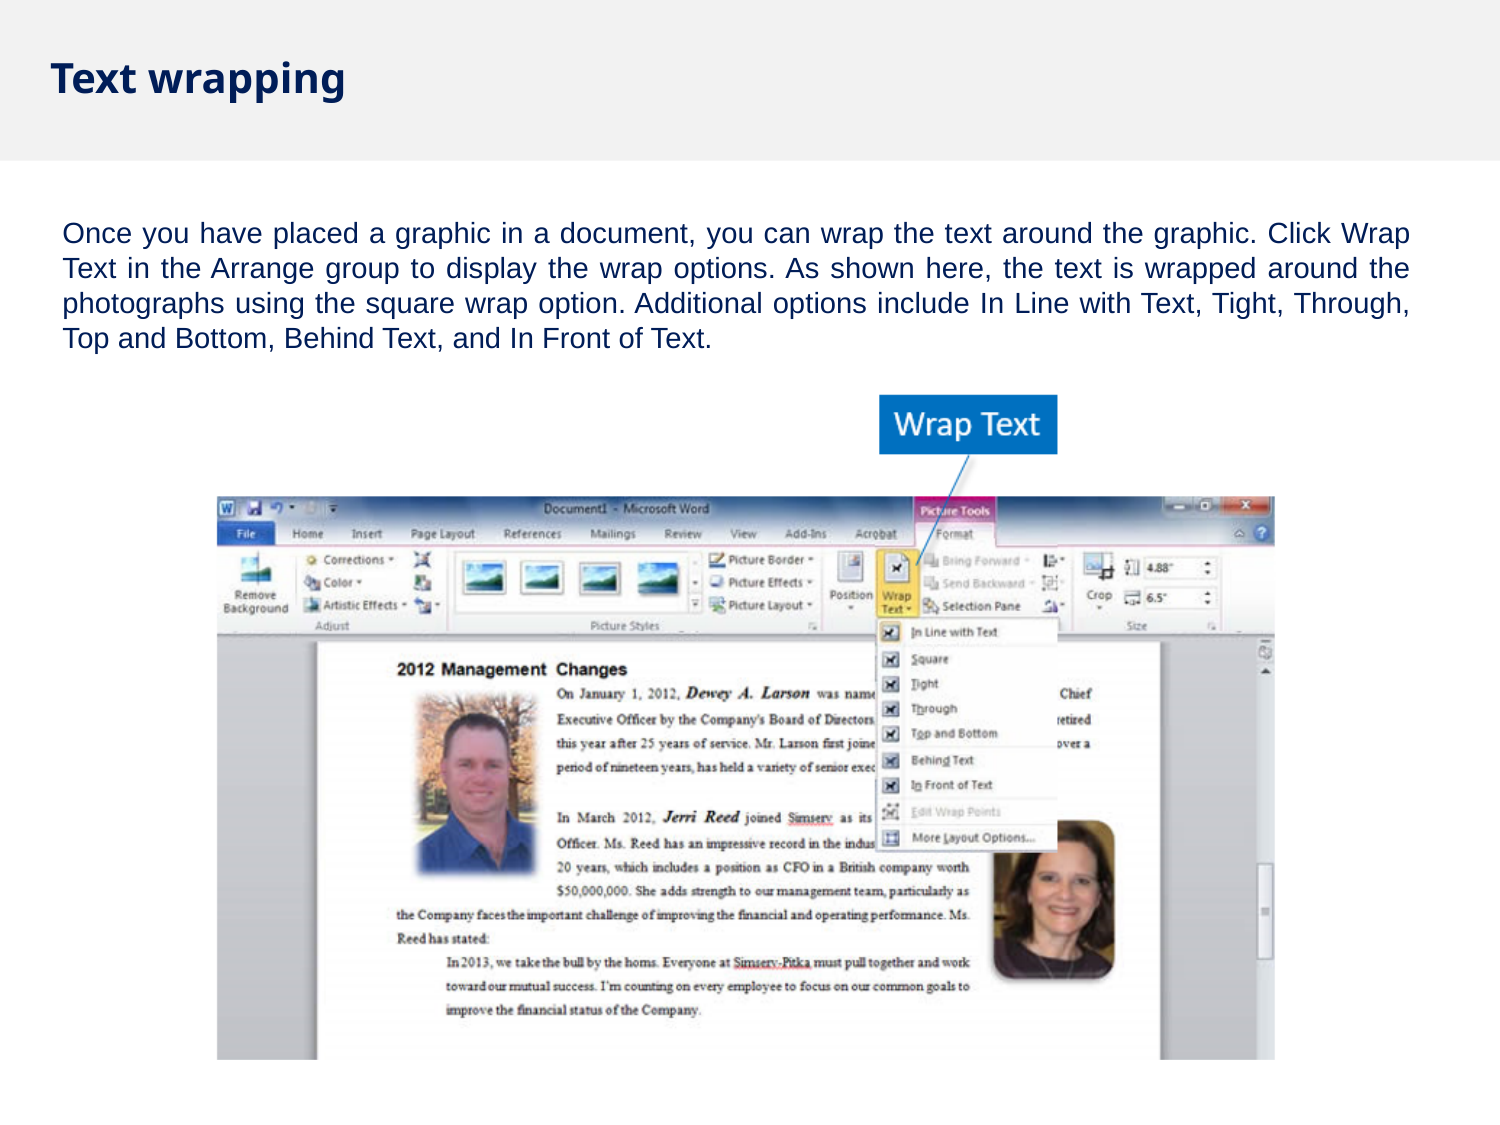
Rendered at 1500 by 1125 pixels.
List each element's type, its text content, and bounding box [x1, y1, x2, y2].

text_box Once you have placed a graphic in a document, you can wrap the text around the graphic. Click Wrap Text in the Arrange group to display the wrap options. As shown here, the text is wrapped around the photographs using the square wrap option. Additional options include In Line with Text, Tight, Through, Top and Bottom, Behind Text, and In Front of Text. [62, 212, 1413, 355]
picture [180, 387, 1294, 1060]
title Text wrapping [50, 50, 1038, 240]
